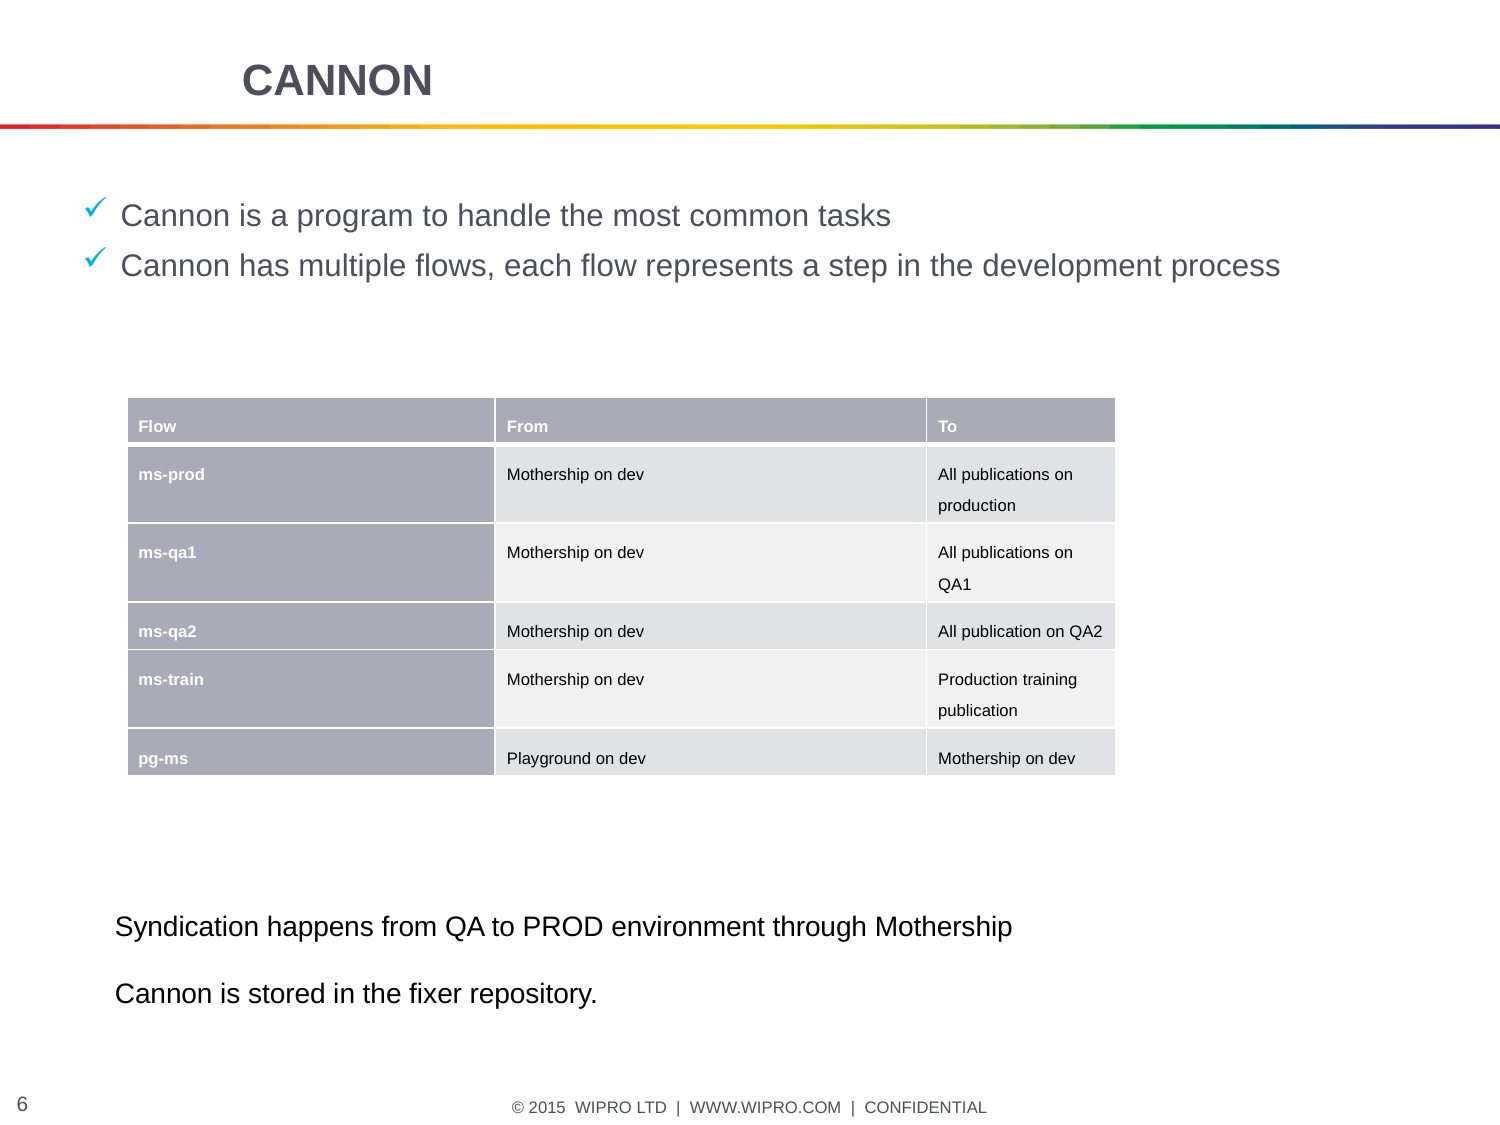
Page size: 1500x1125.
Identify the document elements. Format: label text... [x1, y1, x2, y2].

table_cell ms-qa2 [128, 603, 494, 649]
table_cell All publication on QA2 [927, 603, 1115, 649]
table_cell ms-prod [128, 447, 494, 522]
table_cell ms-train [128, 650, 494, 727]
table_cell pg-ms [128, 729, 494, 775]
table_cell Production training publication [927, 650, 1115, 727]
table_cell Mothership on dev [496, 447, 926, 522]
table_header From [496, 398, 926, 442]
title CANNON [226, 43, 1240, 112]
table_cell Mothership on dev [496, 650, 926, 727]
table_cell Mothership on dev [927, 729, 1115, 775]
text_box Syndication happens from QA to PROD environment through Mothership Cannon is stored in the fixer repository. [99, 900, 1190, 1017]
table_cell All publications on QA1 [927, 524, 1115, 601]
table_cell Playground on dev [496, 729, 926, 775]
table_cell Mothership on dev [496, 524, 926, 601]
table_cell ms-qa1 [128, 524, 494, 601]
table_cell All publications on production [927, 447, 1115, 522]
table_header Flow [128, 398, 494, 442]
list Cannon is a program to handle the most common tasks Cannon has multiple flows, each flow represents a step in the development process [75, 187, 1425, 1033]
table_cell Mothership on dev [496, 603, 926, 649]
table_header To [927, 398, 1115, 442]
